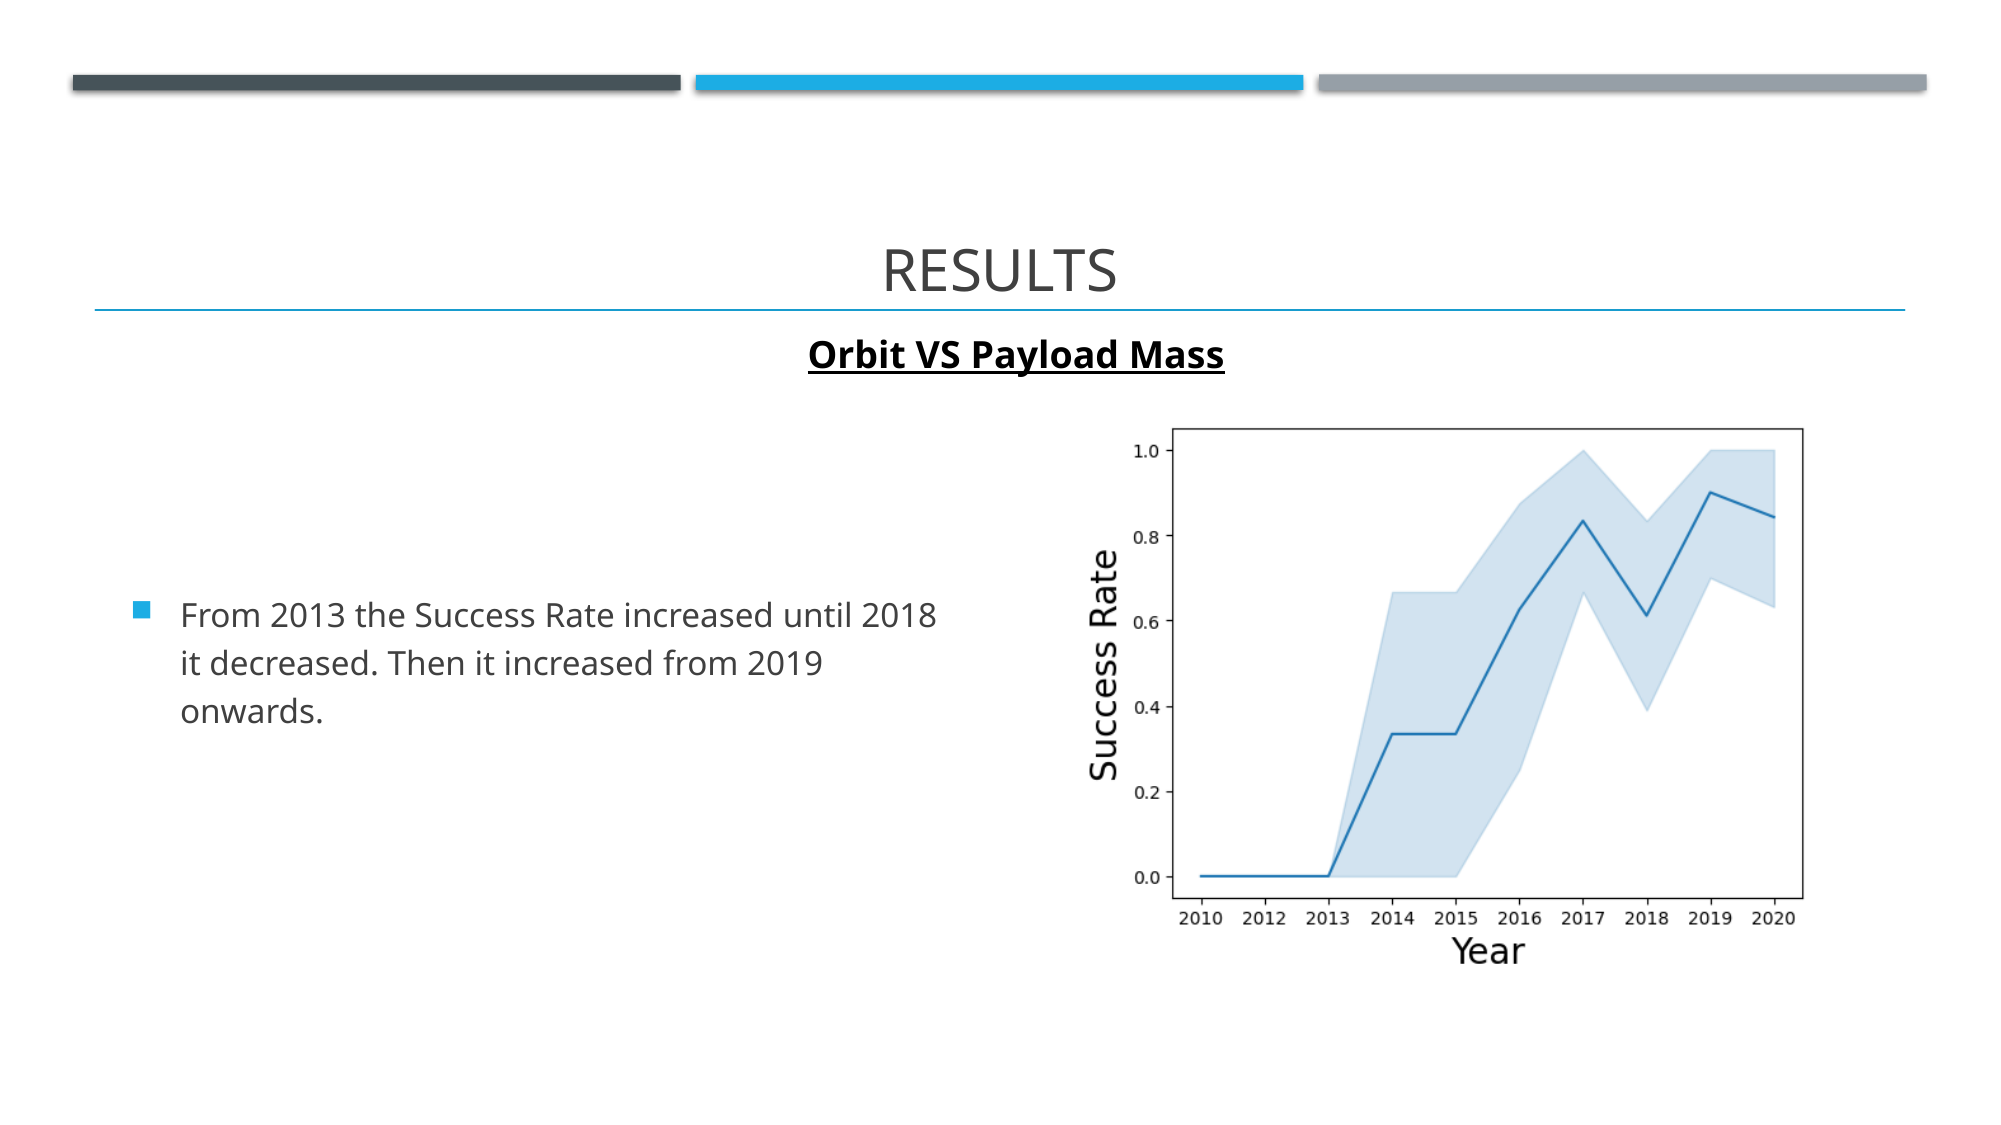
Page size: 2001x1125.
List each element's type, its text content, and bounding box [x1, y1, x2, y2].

text_box Orbit VS Payload Mass [758, 323, 1274, 428]
title Results [95, 115, 1905, 309]
list From 2013 the Success Rate increased until 2018 it decreased. Then it increased from 2019 onwards. [115, 483, 955, 833]
picture [1077, 416, 1815, 984]
